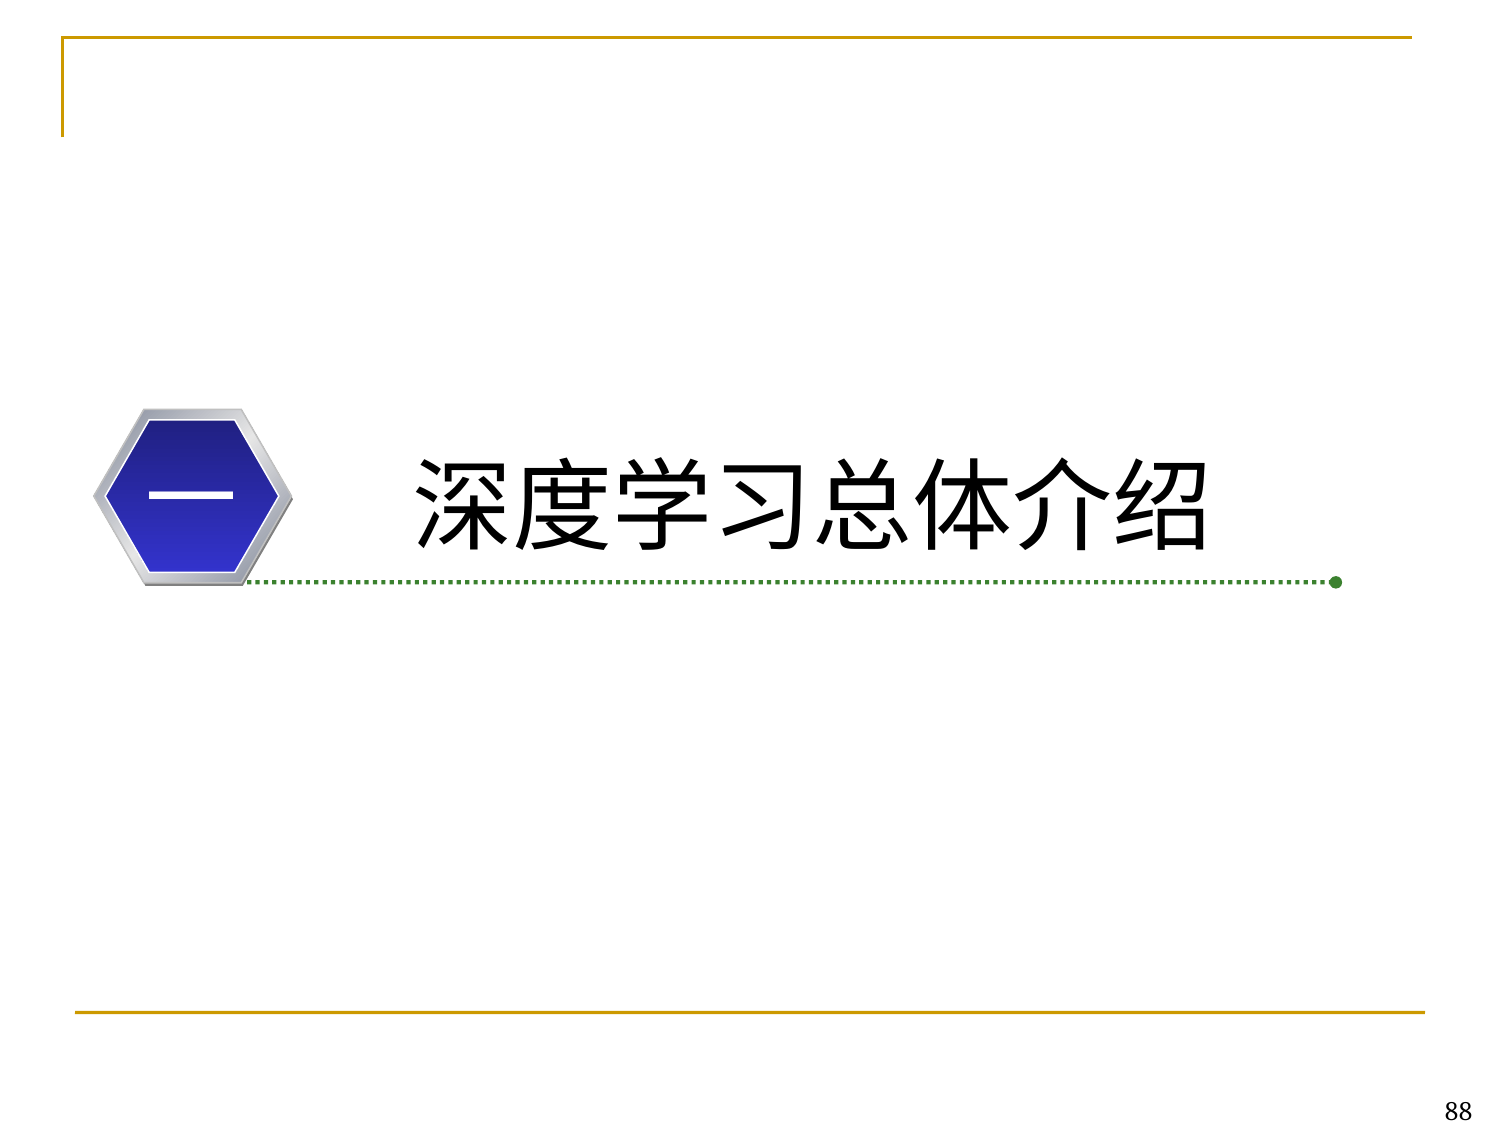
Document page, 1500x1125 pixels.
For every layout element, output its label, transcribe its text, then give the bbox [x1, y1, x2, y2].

slide_number 88 [1321, 1066, 1488, 1125]
text_box [1329, 576, 1343, 589]
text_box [93, 409, 294, 587]
text_box 深度学习总体介绍 [300, 423, 1325, 571]
